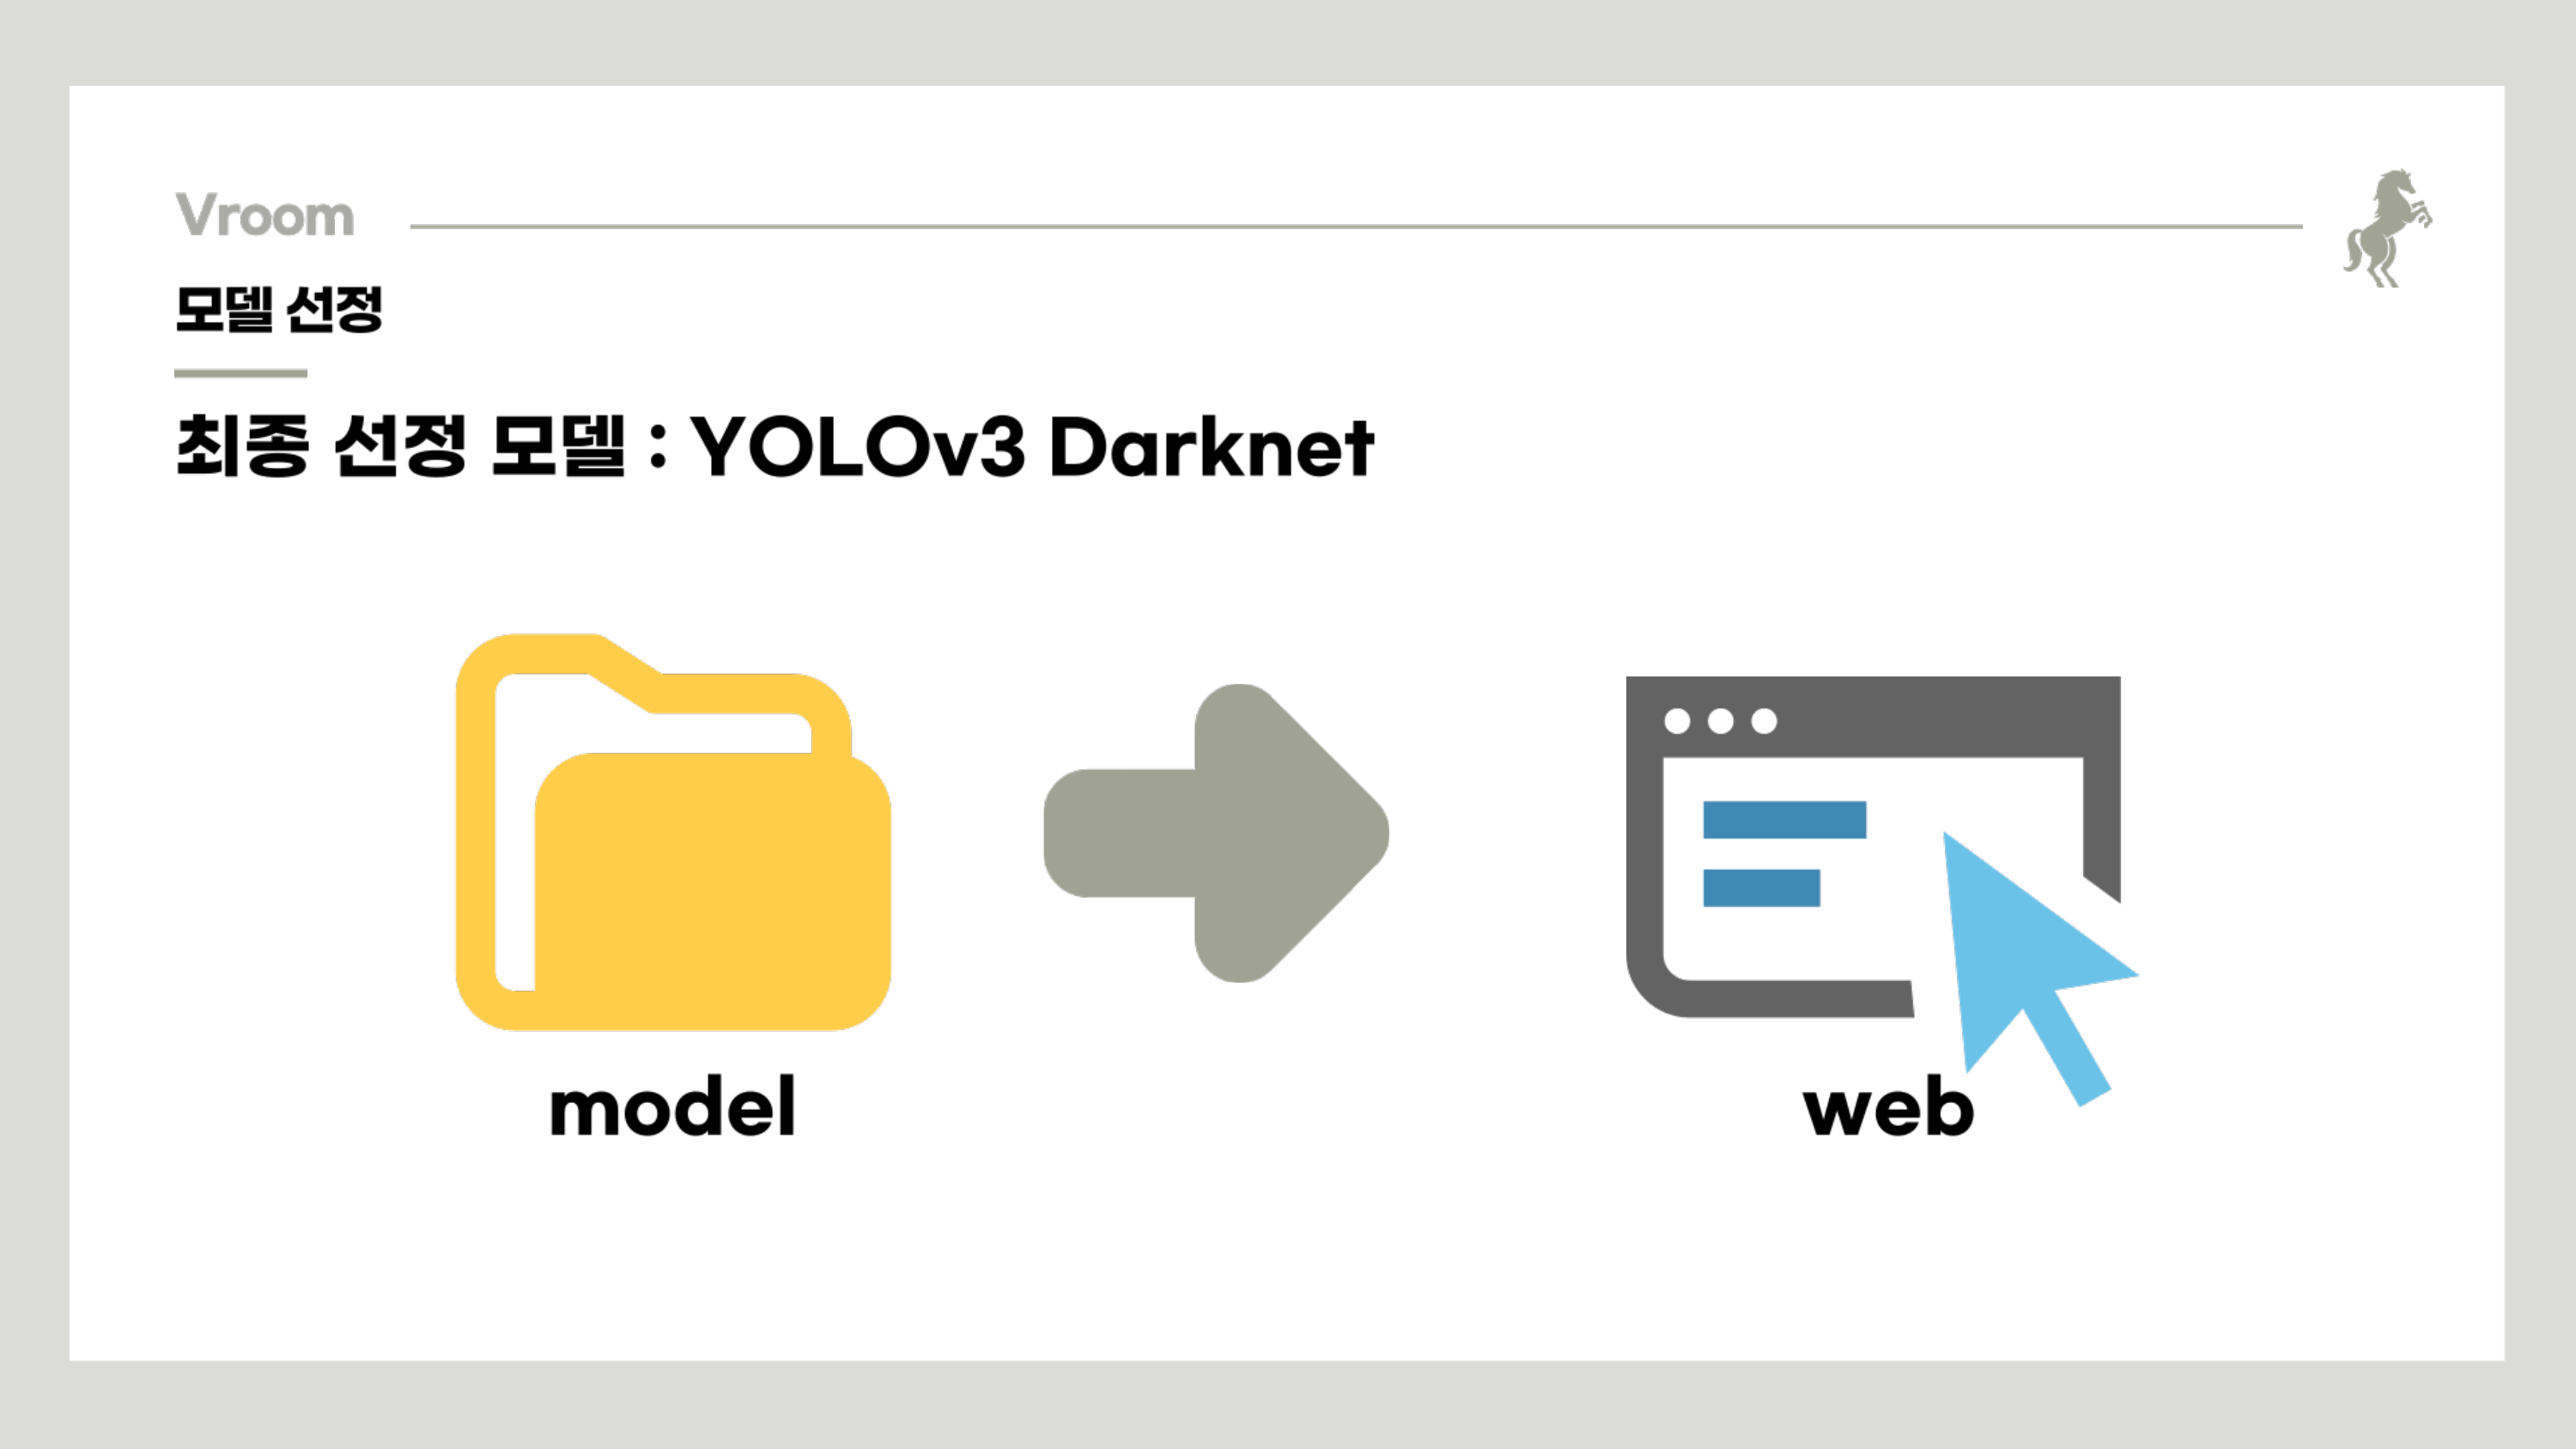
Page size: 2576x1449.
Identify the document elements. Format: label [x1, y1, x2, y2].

text_box [410, 221, 2304, 233]
picture [167, 259, 410, 359]
text_box [435, 595, 2141, 1167]
text_box [174, 358, 307, 377]
text_box [70, 86, 2506, 1362]
picture [166, 177, 374, 258]
text_box [2343, 167, 2433, 288]
picture [164, 378, 1408, 512]
